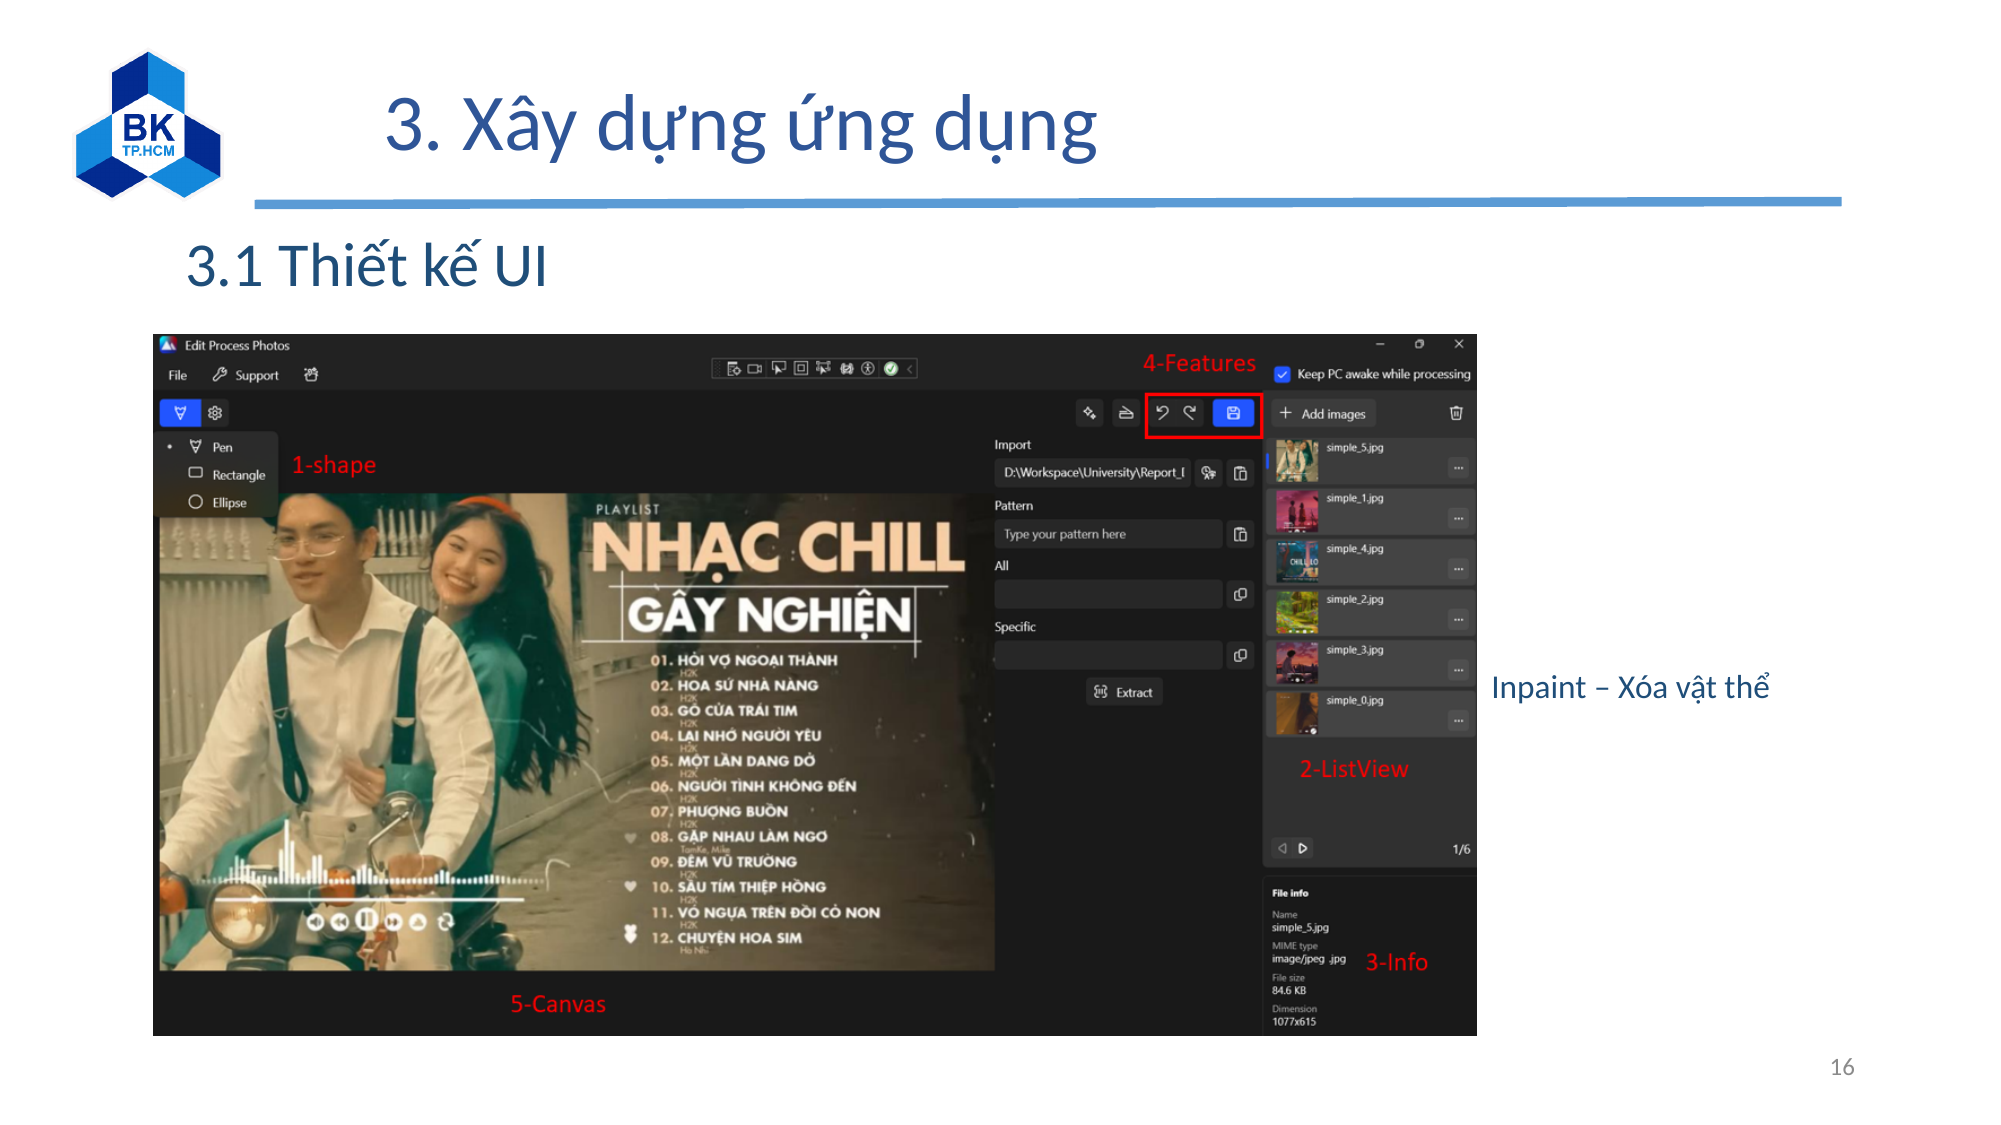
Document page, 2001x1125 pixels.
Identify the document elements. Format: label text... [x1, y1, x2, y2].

picture [153, 334, 1477, 1036]
text_box Inpaint – Xóa vật thể [1477, 657, 1820, 713]
title 3. Xây dựng ứng dụng [368, 72, 1890, 176]
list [72, 47, 225, 202]
slide_number 16 [1420, 1035, 1871, 1096]
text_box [254, 201, 1842, 205]
text_box 3.1 Thiết kế UI [170, 216, 571, 307]
